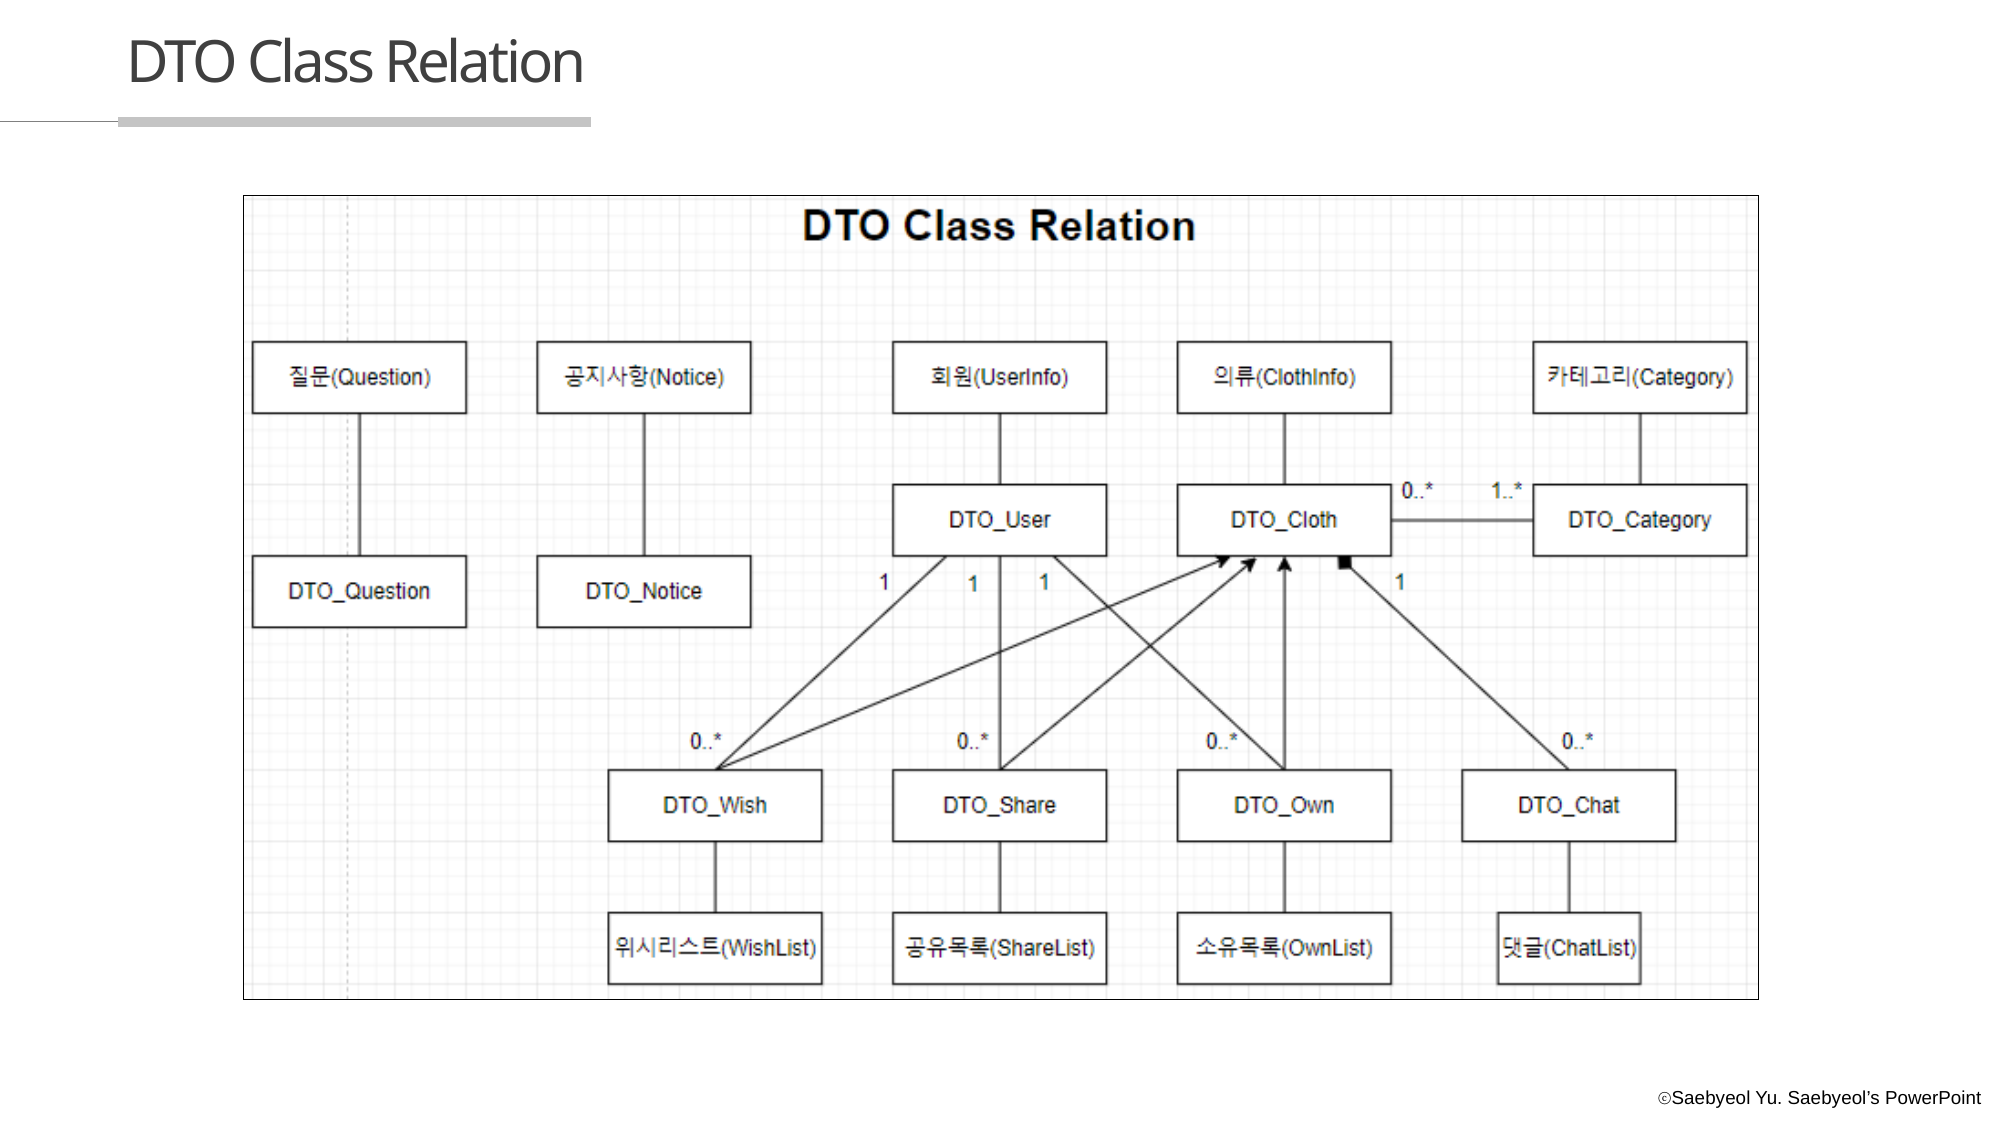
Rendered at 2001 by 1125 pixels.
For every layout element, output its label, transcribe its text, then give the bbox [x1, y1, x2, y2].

text_box DTO Class Relation [111, 16, 602, 102]
picture [243, 195, 1759, 1000]
